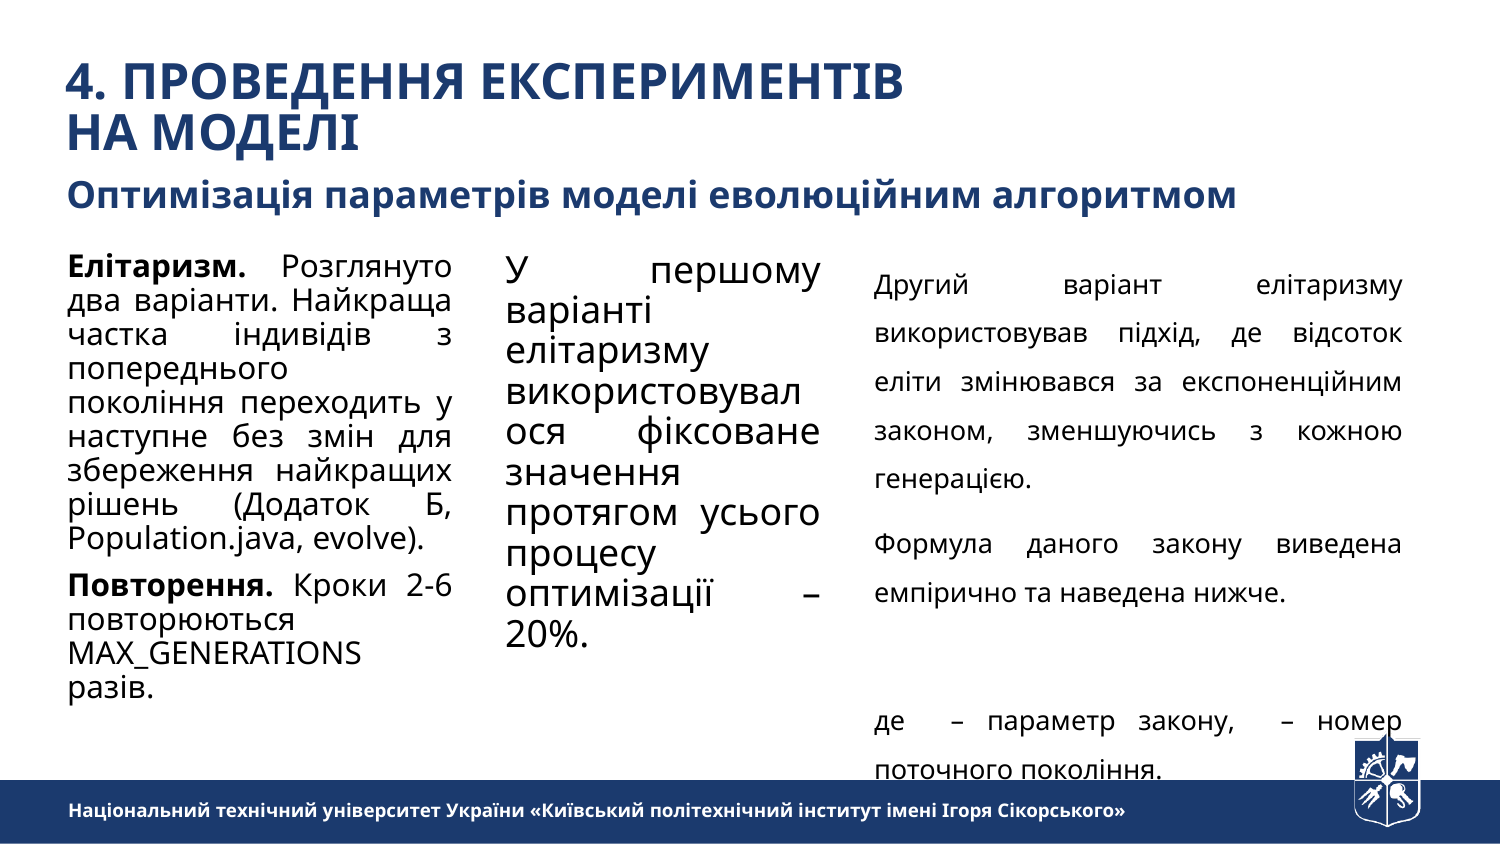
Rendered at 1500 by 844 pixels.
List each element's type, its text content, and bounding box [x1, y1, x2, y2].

list Елітаризм. Розглянуто два варіанти. Найкраща частка індивідів з попереднього покоління переходить у наступне без змін для збереження найкращих рішень (Додаток Б, Population.java, evolve). Повторення. Кроки 2-6 повторюються MAX_GENERATIONS разів. [55, 245, 464, 759]
picture [1347, 725, 1427, 832]
text_box У першому варіанті елітаризму використовувалося фіксоване значення протягом усього процесу оптимізації – 20%. [493, 245, 833, 759]
list 4. Проведення експериментів на моделі [53, 53, 959, 169]
list Оптимізація параметрів моделі еволюційним алгоритмом [54, 170, 1272, 222]
